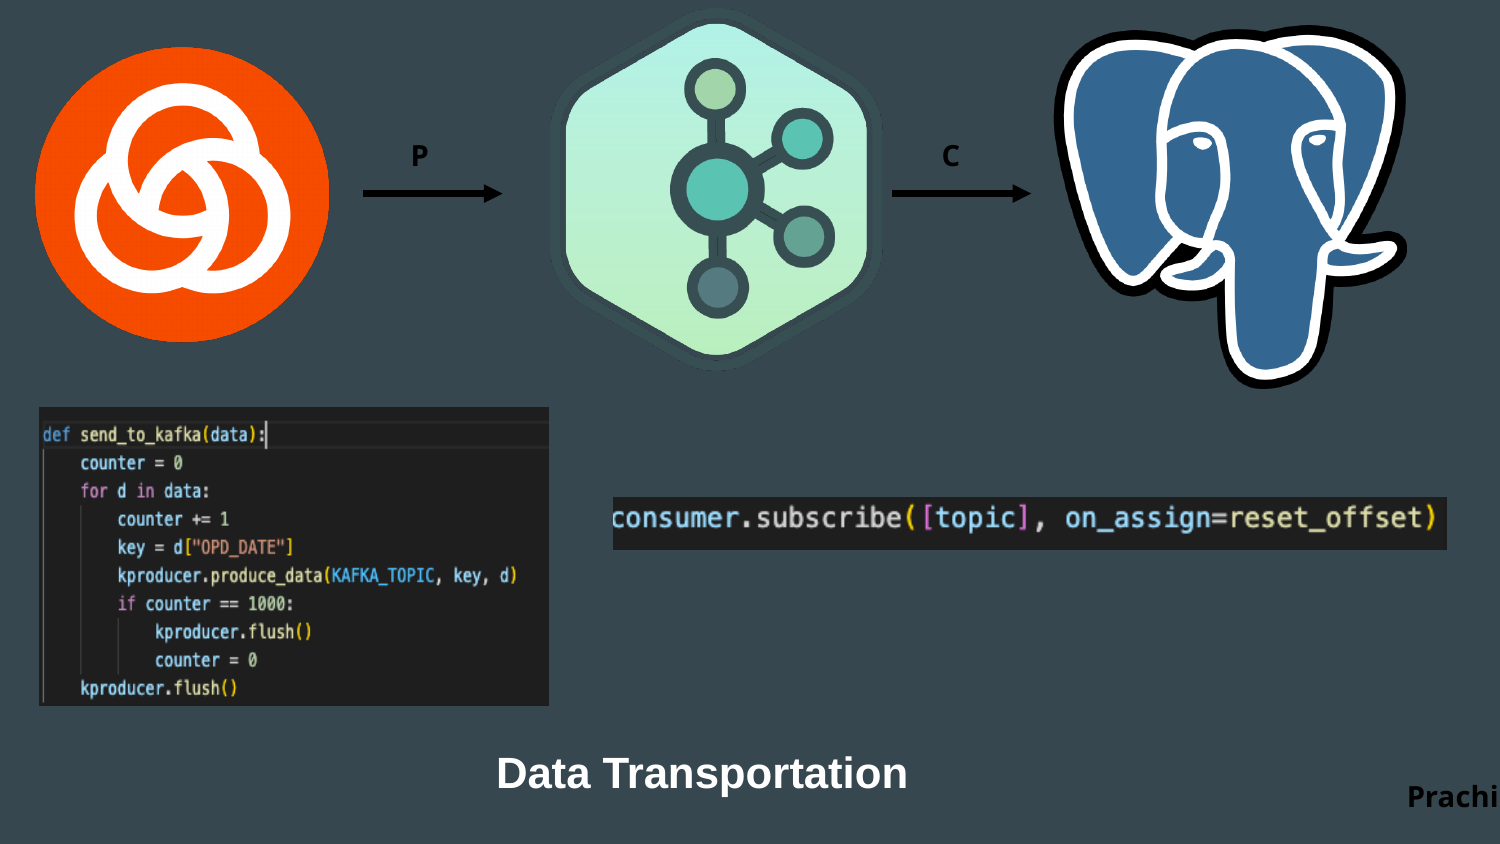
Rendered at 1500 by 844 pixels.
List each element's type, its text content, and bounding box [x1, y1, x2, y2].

text_box Data Transportation [481, 729, 1156, 812]
picture [1053, 24, 1407, 389]
text_box P [395, 121, 439, 187]
picture [612, 497, 1447, 550]
picture [548, 6, 883, 371]
picture [39, 407, 550, 706]
text_box C [926, 121, 970, 187]
picture [0, 0, 364, 347]
text_box Prachi [1391, 763, 1500, 829]
